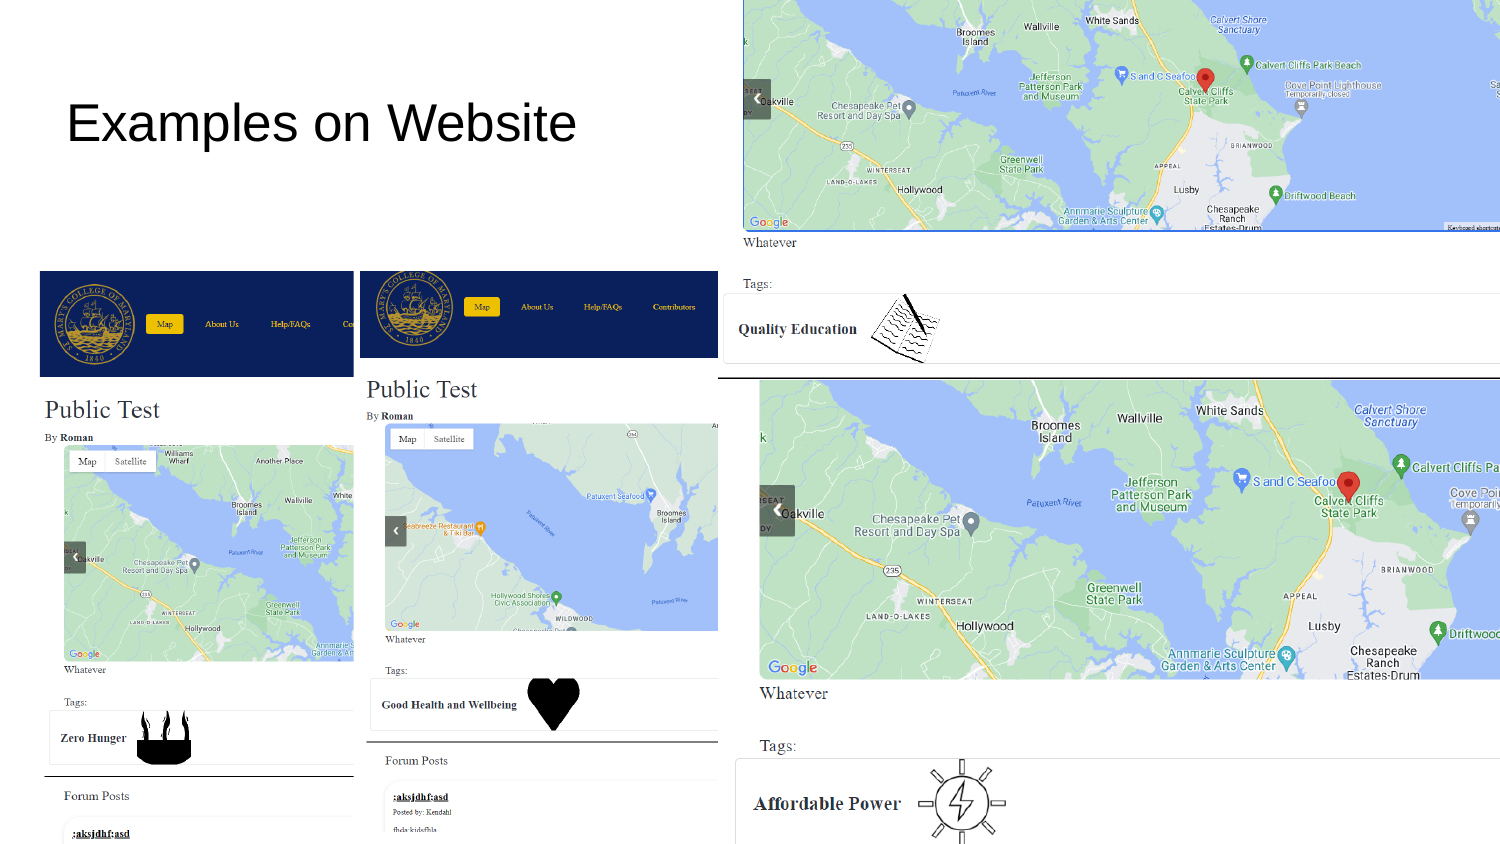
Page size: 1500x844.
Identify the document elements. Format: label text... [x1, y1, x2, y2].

picture [359, 0, 1500, 844]
picture [39, 271, 354, 844]
title Examples on Website [51, 72, 712, 167]
